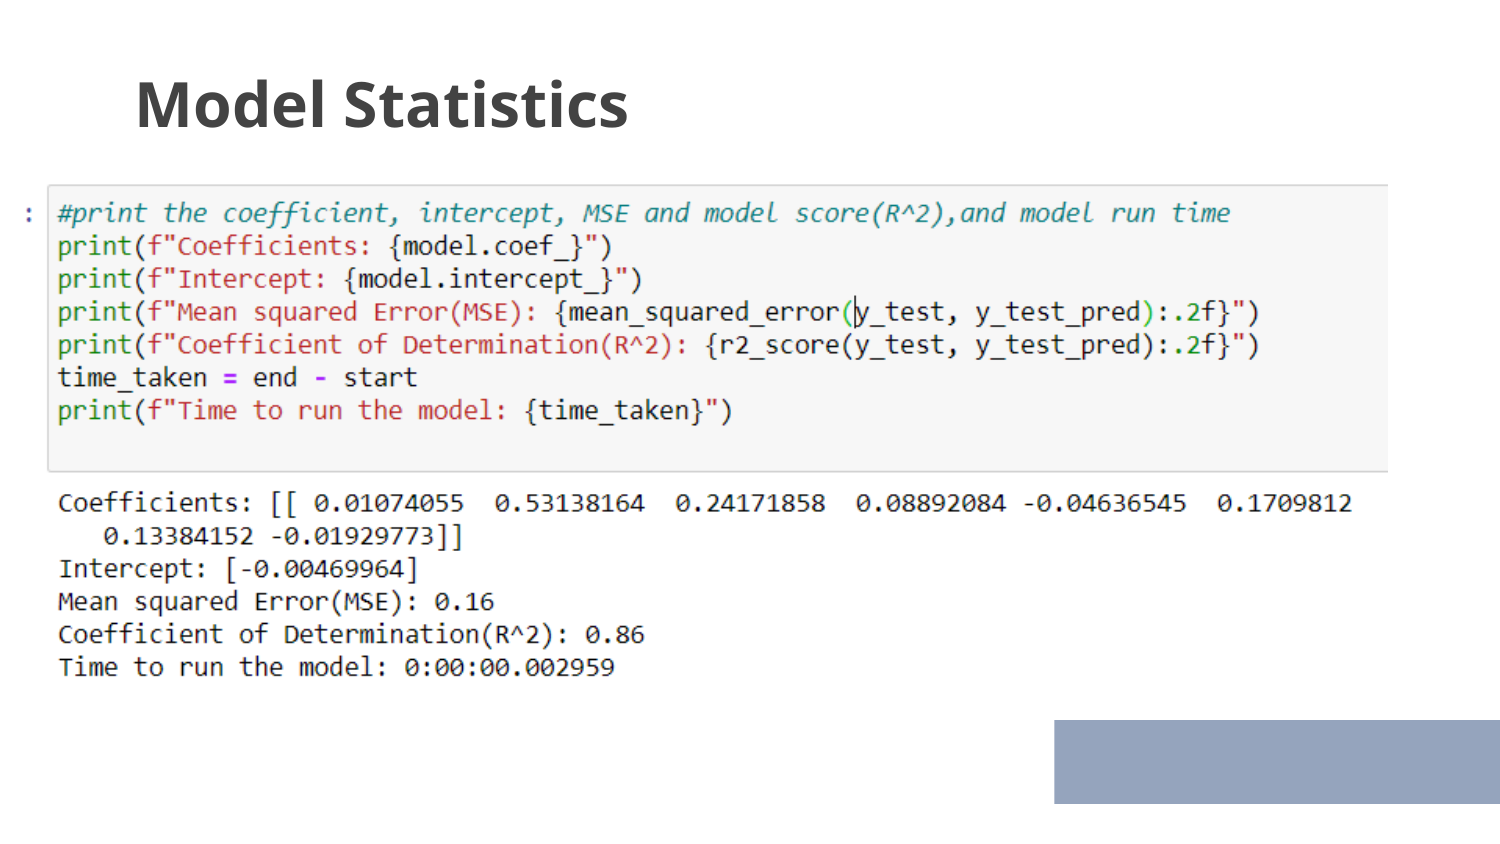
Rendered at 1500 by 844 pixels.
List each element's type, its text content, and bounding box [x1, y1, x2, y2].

title Model Statistics [119, 60, 683, 156]
text_box [1054, 720, 1500, 804]
picture [24, 179, 1388, 695]
